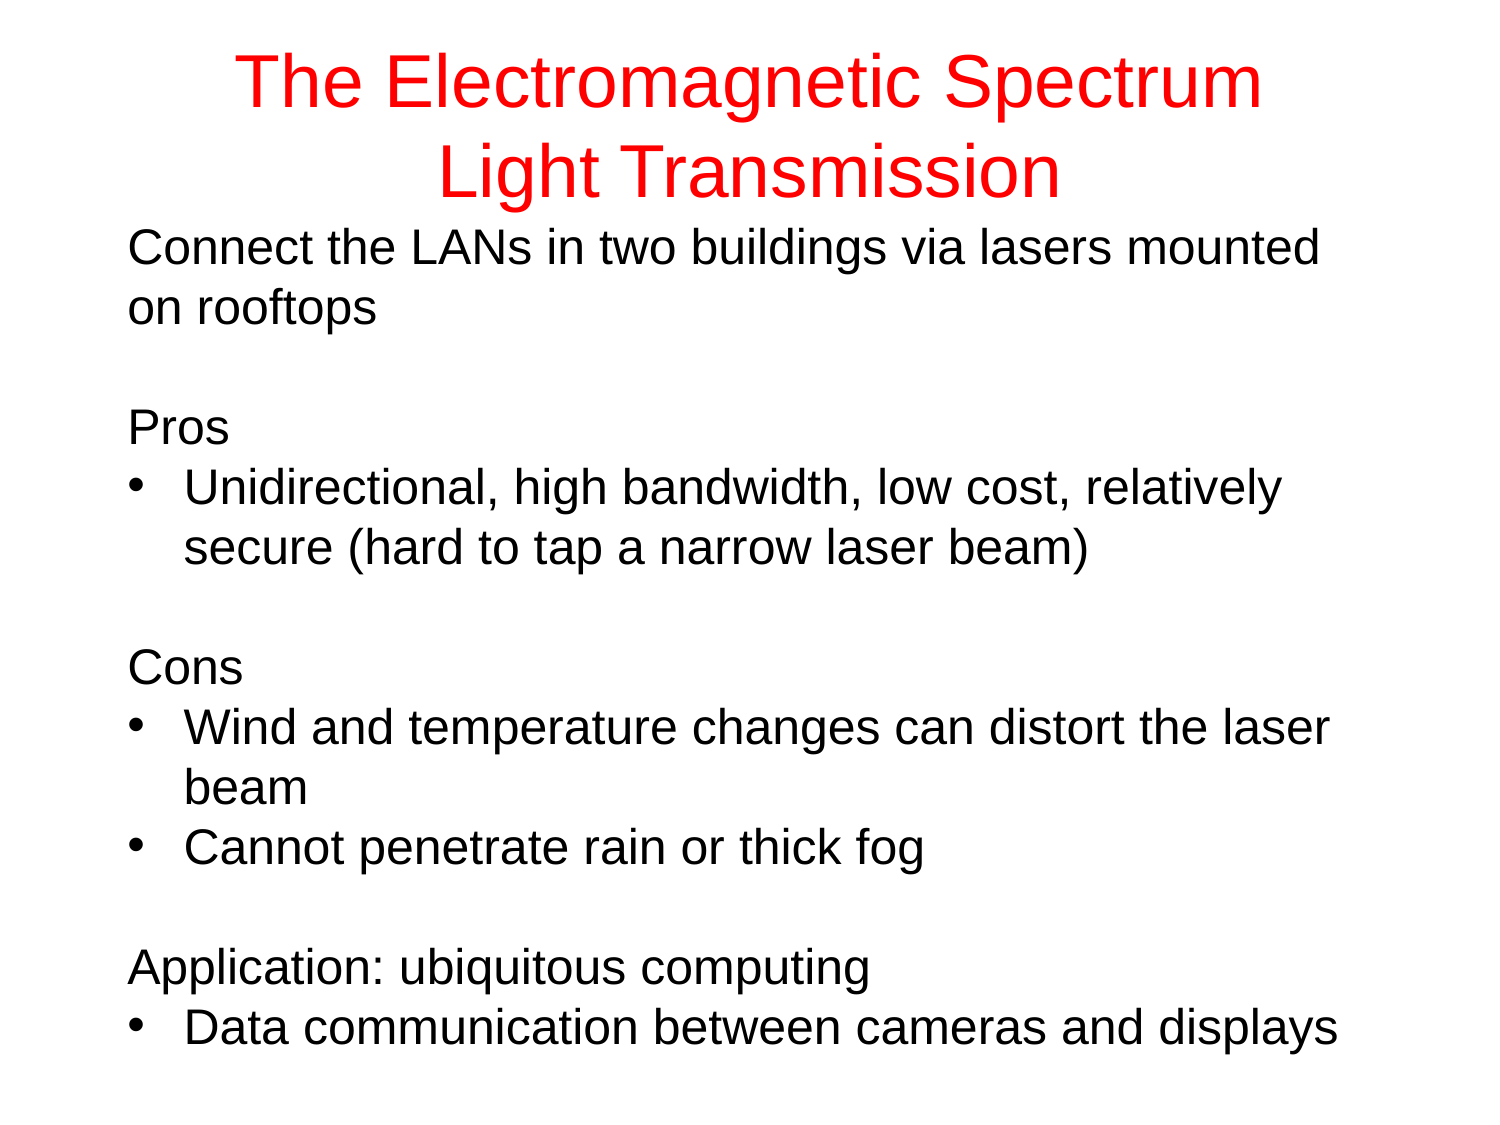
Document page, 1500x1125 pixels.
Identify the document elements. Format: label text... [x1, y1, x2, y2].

title The Electromagnetic Spectrum Light Transmission [0, 0, 1500, 245]
text_box Connect the LANs in two buildings via lasers mounted on rooftops Pros Unidirectional, high bandwidth, low cost, relatively secure (hard to tap a narrow laser beam) Cons Wind and temperature changes can distort the laser beam Cannot penetrate rain or thick fog Application: ubiquitous computing Data communication between cameras and displays [112, 207, 1388, 1122]
